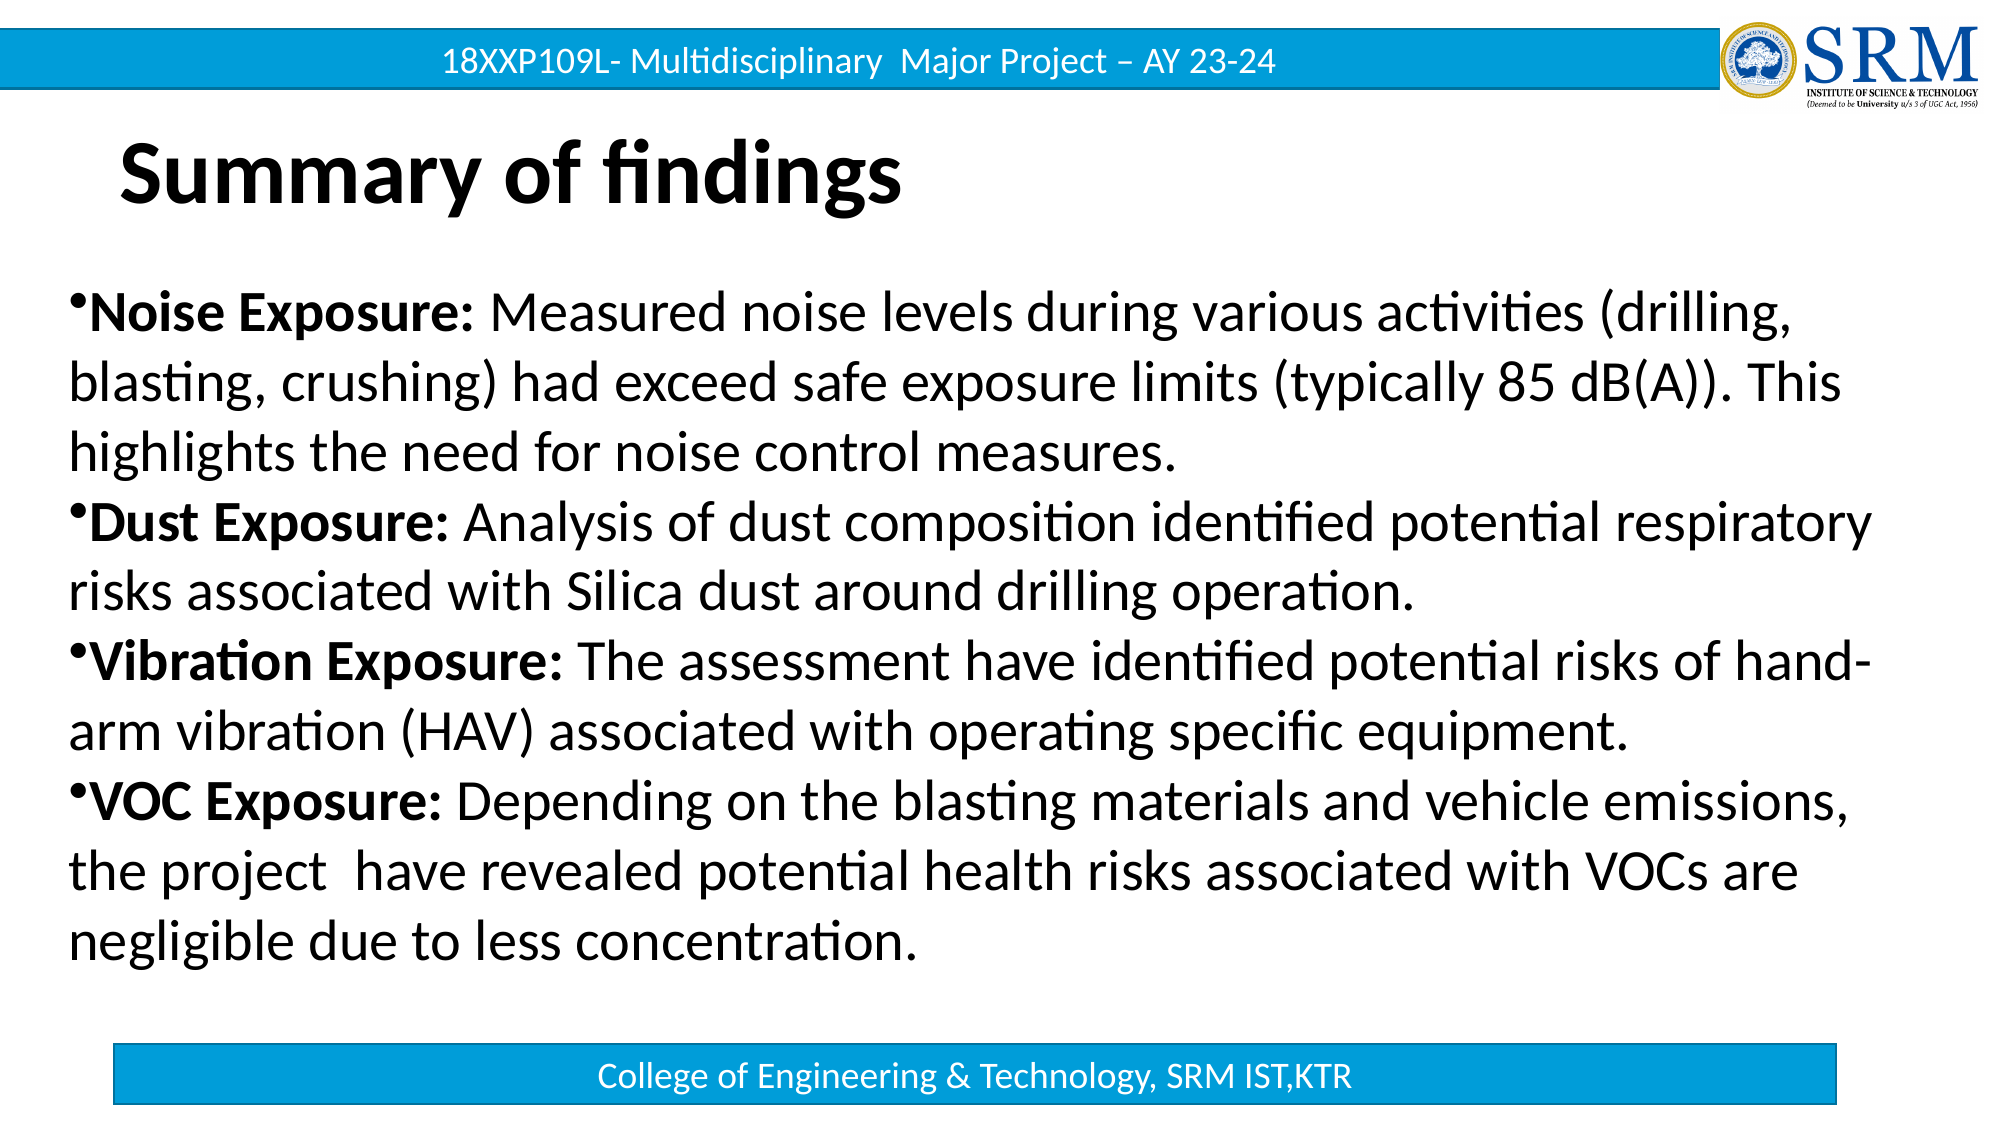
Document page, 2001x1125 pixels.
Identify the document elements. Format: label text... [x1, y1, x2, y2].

text_box Noise Exposure: Measured noise levels during various activities (drilling, blasting, crushing) had exceed safe exposure limits (typically 85 dB(A)). This highlights the need for noise control measures. Dust Exposure: Analysis of dust composition identified potential respiratory risks associated with Silica dust around drilling operation. Vibration Exposure: The assessment have identified potential risks of hand-arm vibration (HAV) associated with operating specific equipment. VOC Exposure: Depending on the blasting materials and vehicle emissions, the project have revealed potential health risks associated with VOCs are negligible due to less concentration. [53, 265, 1947, 980]
picture [1719, 16, 1984, 114]
title Summary of findings [104, 50, 1830, 265]
